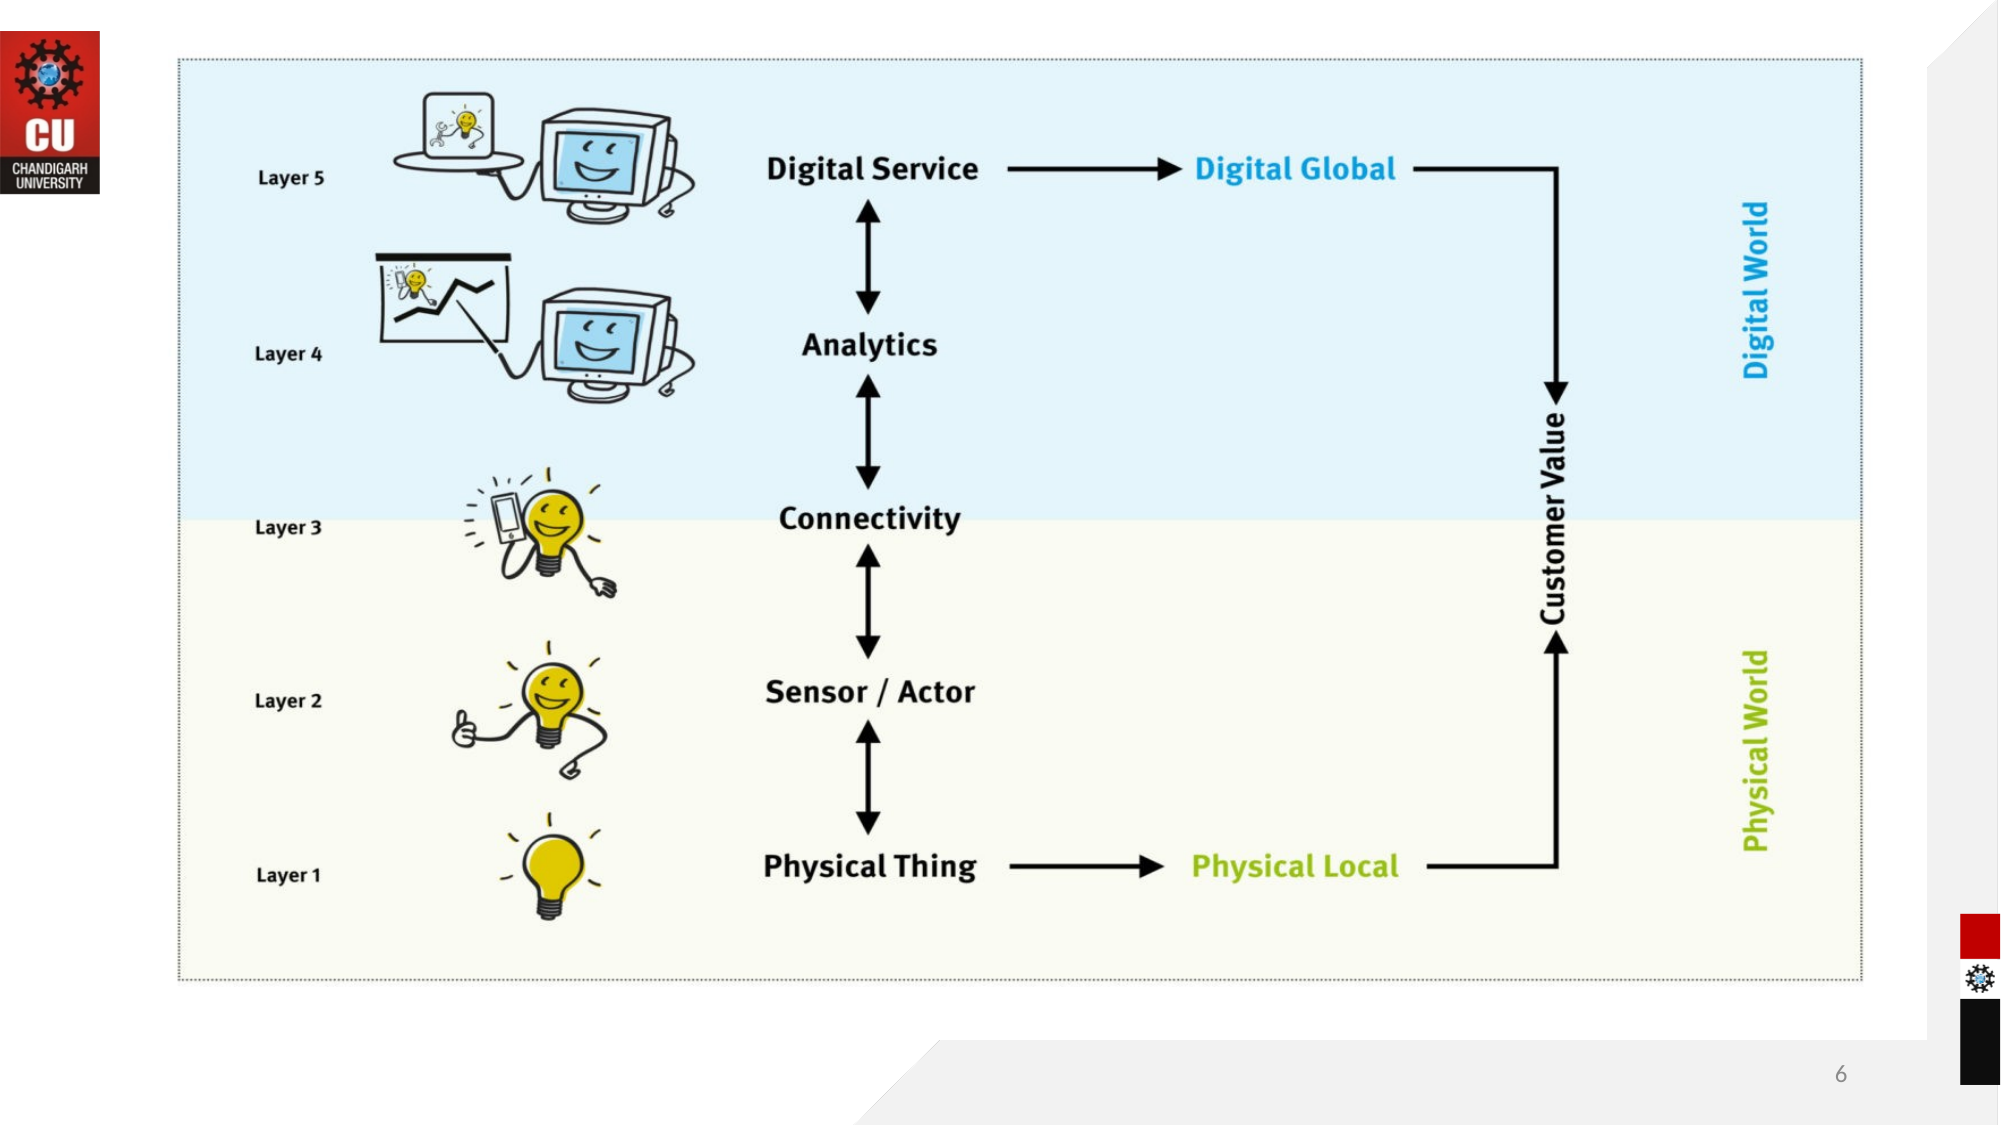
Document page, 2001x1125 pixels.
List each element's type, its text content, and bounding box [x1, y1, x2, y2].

slide_number 6 [1412, 1042, 1863, 1103]
picture [0, 0, 2001, 1125]
